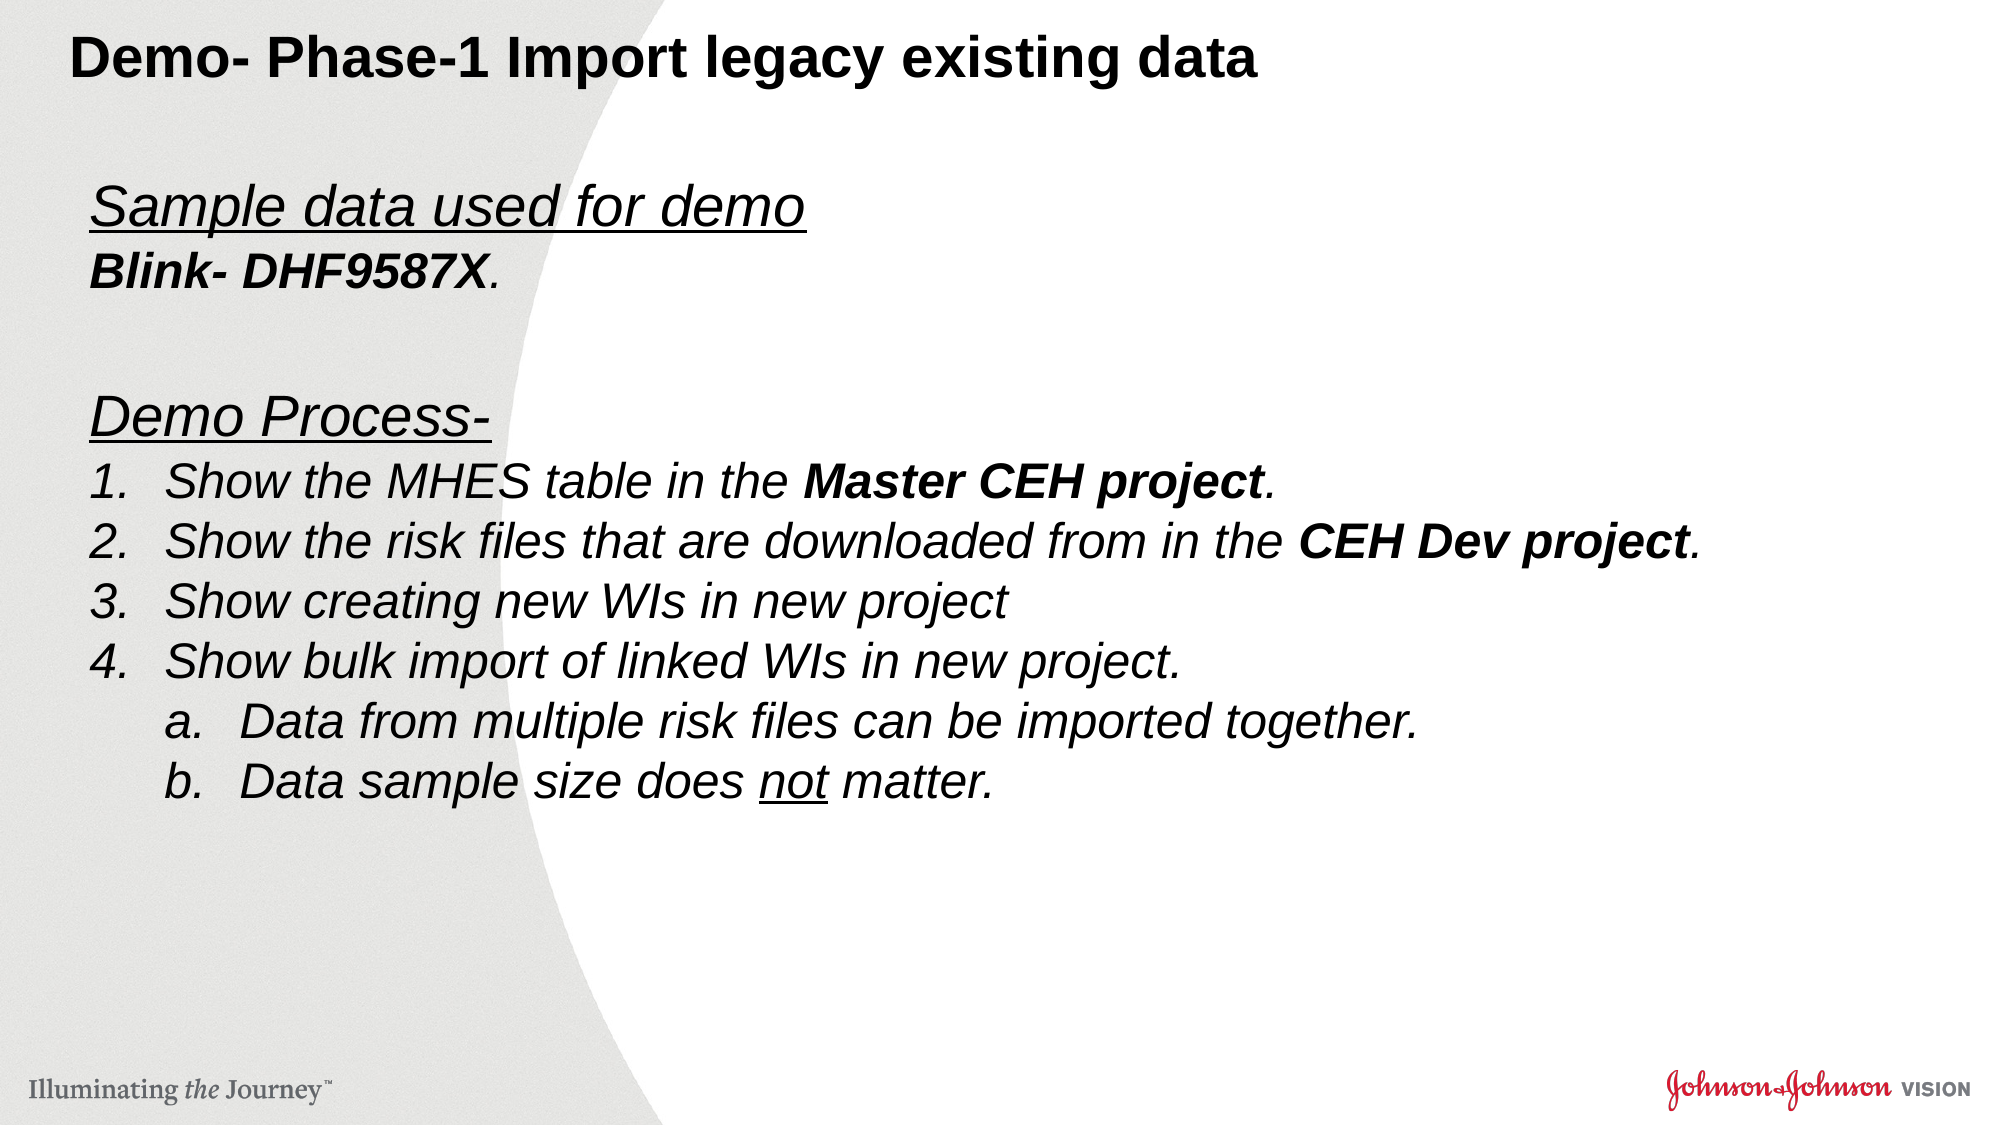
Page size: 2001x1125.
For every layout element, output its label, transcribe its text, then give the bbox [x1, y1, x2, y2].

picture [1665, 1067, 1972, 1113]
text_box Sample data used for demo Blink- DHF9587X. Demo Process- Show the MHES table in the Master CEH project. Show the risk files that are downloaded from in the CEH Dev project. Show creating new WIs in new project Show bulk import of linked WIs in new project. Data from multiple risk files can be imported together. Data sample size does not matter. [74, 160, 1815, 816]
text_box Demo- Phase-1 Import legacy existing data [54, 19, 1961, 133]
picture [0, 0, 667, 1125]
